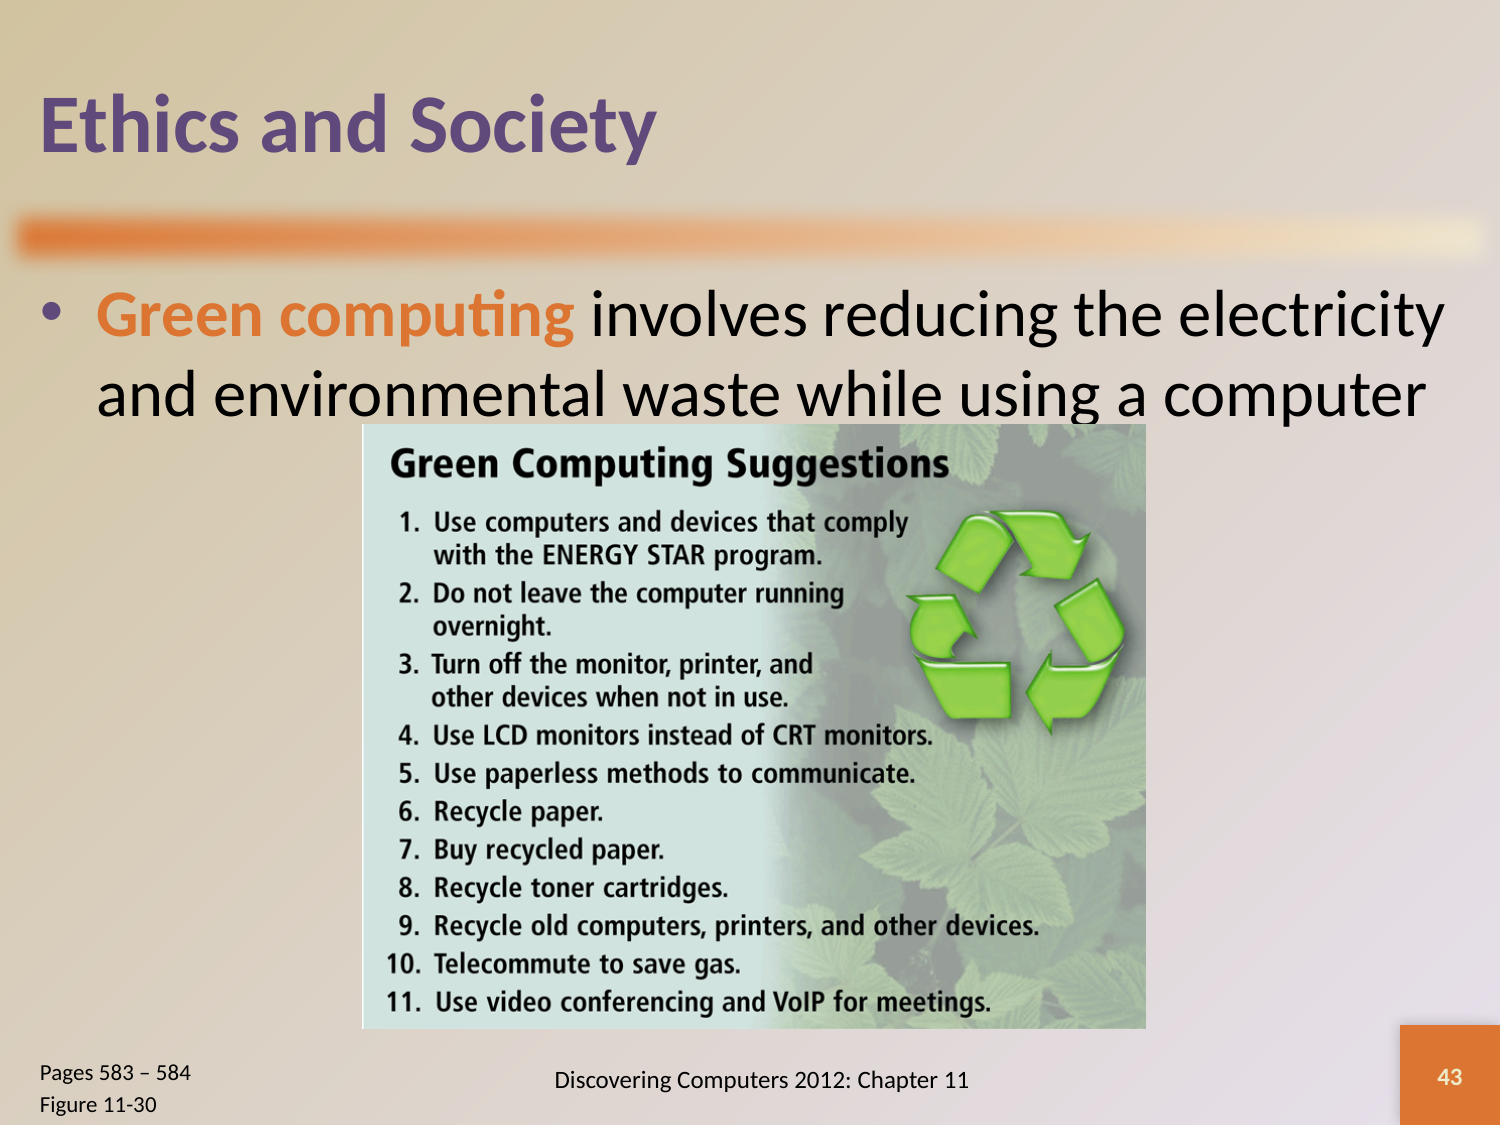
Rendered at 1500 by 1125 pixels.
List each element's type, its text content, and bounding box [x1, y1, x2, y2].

title Ethics and Society [24, 24, 1475, 213]
list Pages 583 – 584 Figure 11-30 [24, 1050, 300, 1125]
list Green computing involves reducing the electricity and environmental waste while using a computer [24, 262, 1475, 1025]
picture [362, 424, 1146, 1029]
slide_number 43 [1400, 1025, 1500, 1125]
footer Discovering Computers 2012: Chapter 11 [450, 1038, 1075, 1120]
